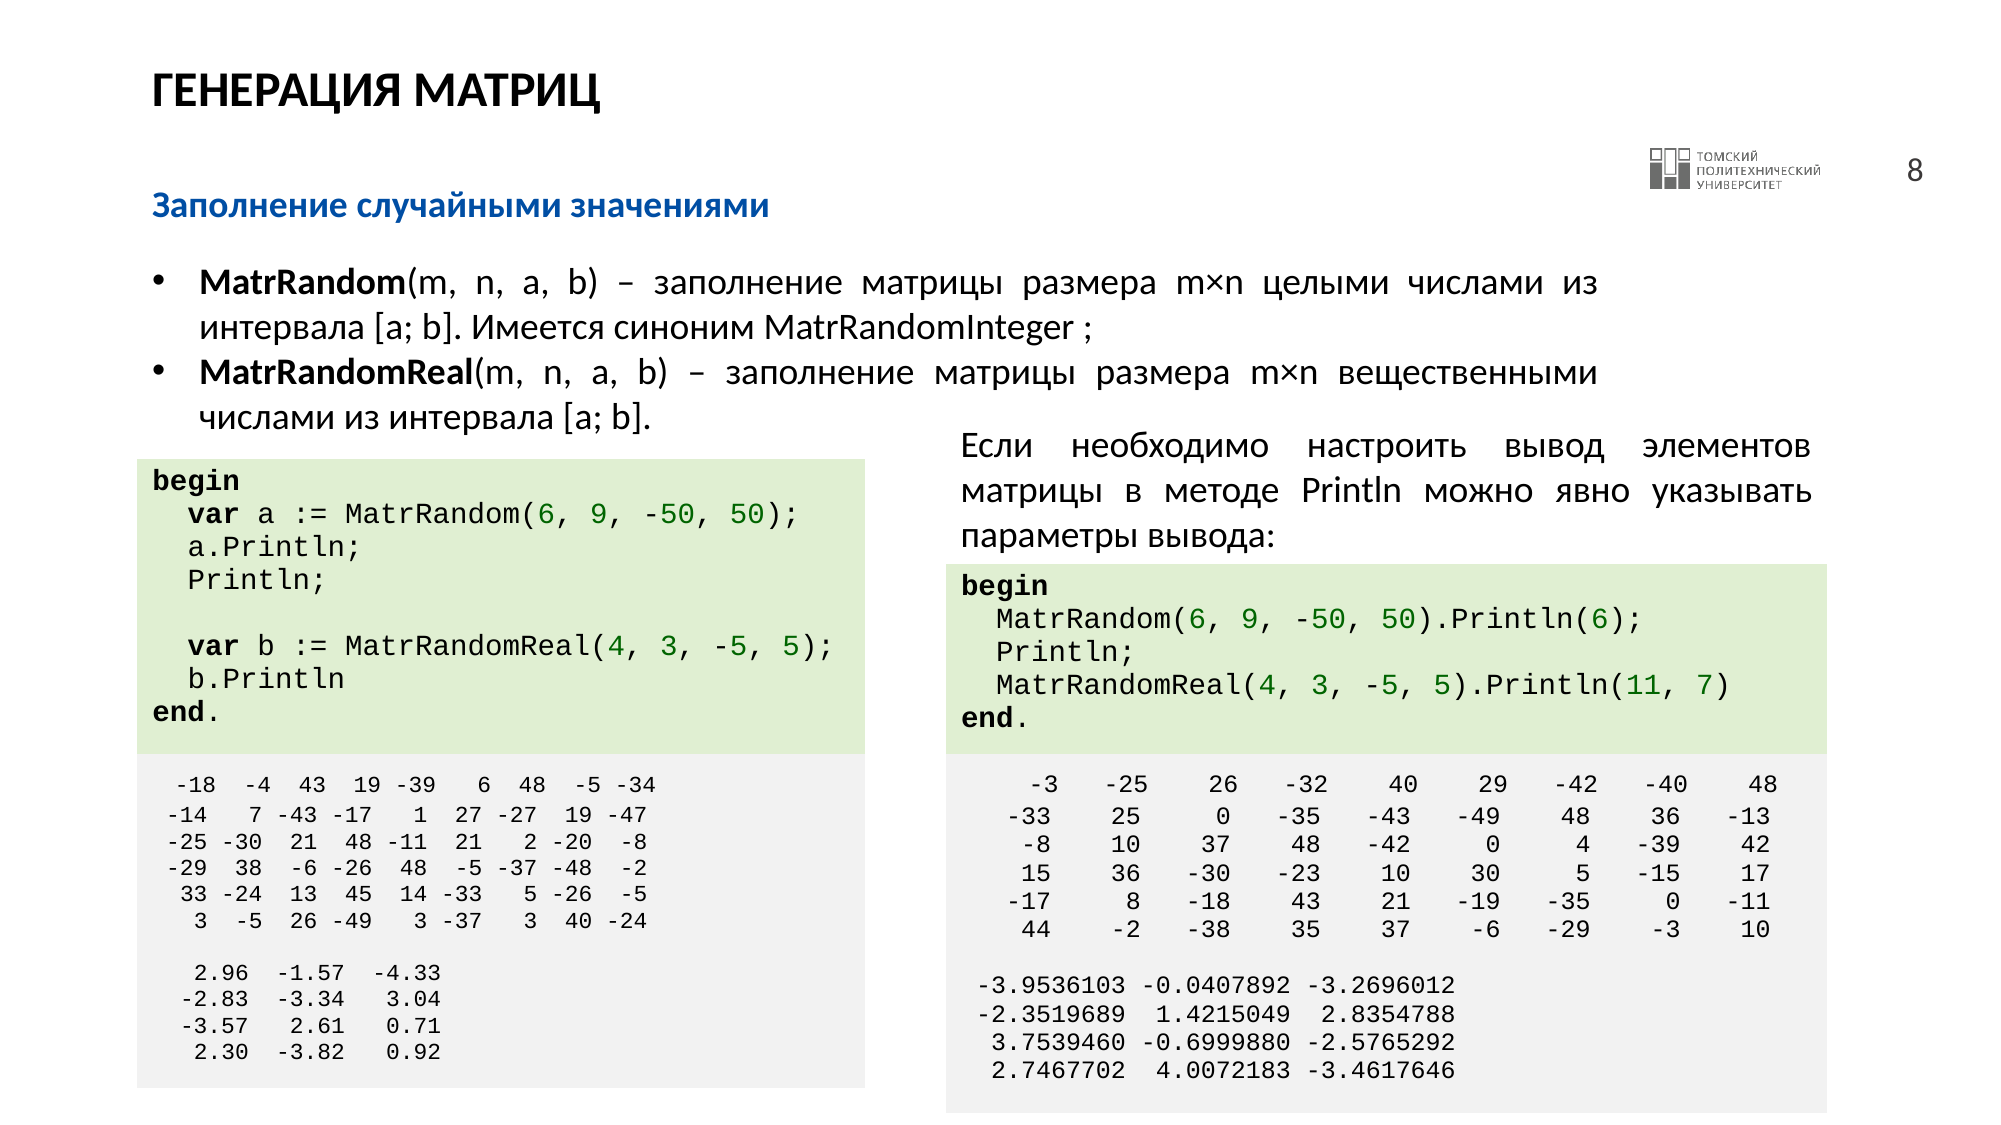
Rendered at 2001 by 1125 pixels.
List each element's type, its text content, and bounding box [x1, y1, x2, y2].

table_header begin var a := MatrRandom(6, 9, -50, 50); a.Println; Println; var b := MatrRandomReal(4, 3, -5, 5); b.Println end. [137, 459, 865, 754]
title ГЕНЕРАЦИЯ МАТРИЦ [137, 24, 1755, 156]
table_cell -3 -25 26 -32 40 29 -42 -40 48 -33 25 0 -35 -43 -49 48 36 -13 -8 10 37 48 -42 0 4 -39 42 15 36 -30 -23 10 30 5 -15 17 -17 8 -18 43 21 -19 -35 0 -11 44 -2 -38 35 37 -6 -29 -3 10 -3.9536103 -0.0407892 -3.2696012 -2.3519689 1.4215049 2.8354788 3.7539460 -0.6999880 -2.5765292 2.7467702 4.0072183 -3.4617646 [946, 754, 1827, 1113]
table_header begin MatrRandom(6, 9, -50, 50).Println(6); Println; MatrRandomReal(4, 3, -5, 5).Println(11, 7) end. [946, 564, 1827, 754]
picture [1650, 148, 1820, 189]
table_cell -18 -4 43 19 -39 6 48 -5 -34 -14 7 -43 -17 1 27 -27 19 -47 -25 -30 21 48 -11 21 2 -20 -8 -29 38 -6 -26 48 -5 -37 -48 -2 33 -24 13 45 14 -33 5 -26 -5 3 -5 26 -49 3 -37 3 40 -24 2.96 -1.57 -4.33 -2.83 -3.34 3.04 -3.57 2.61 0.71 2.30 -3.82 0.92 [137, 754, 865, 1088]
text_box Заполнение случайными значениями [137, 172, 1614, 233]
text_box Если необходимо настроить вывод элементов матрицы в методе Println можно явно указывать параметры вывода: [945, 412, 1827, 563]
text_box MatrRandom(m, n, a, b) – заполнение матрицы размера m×n целыми числами из интервала [a; b]. Имеется синоним MatrRandomInteger ; MatrRandomReal(m, n, a, b) – заполнение матрицы размера m×n вещественными числами из интервала [a; b]. [137, 249, 1614, 445]
